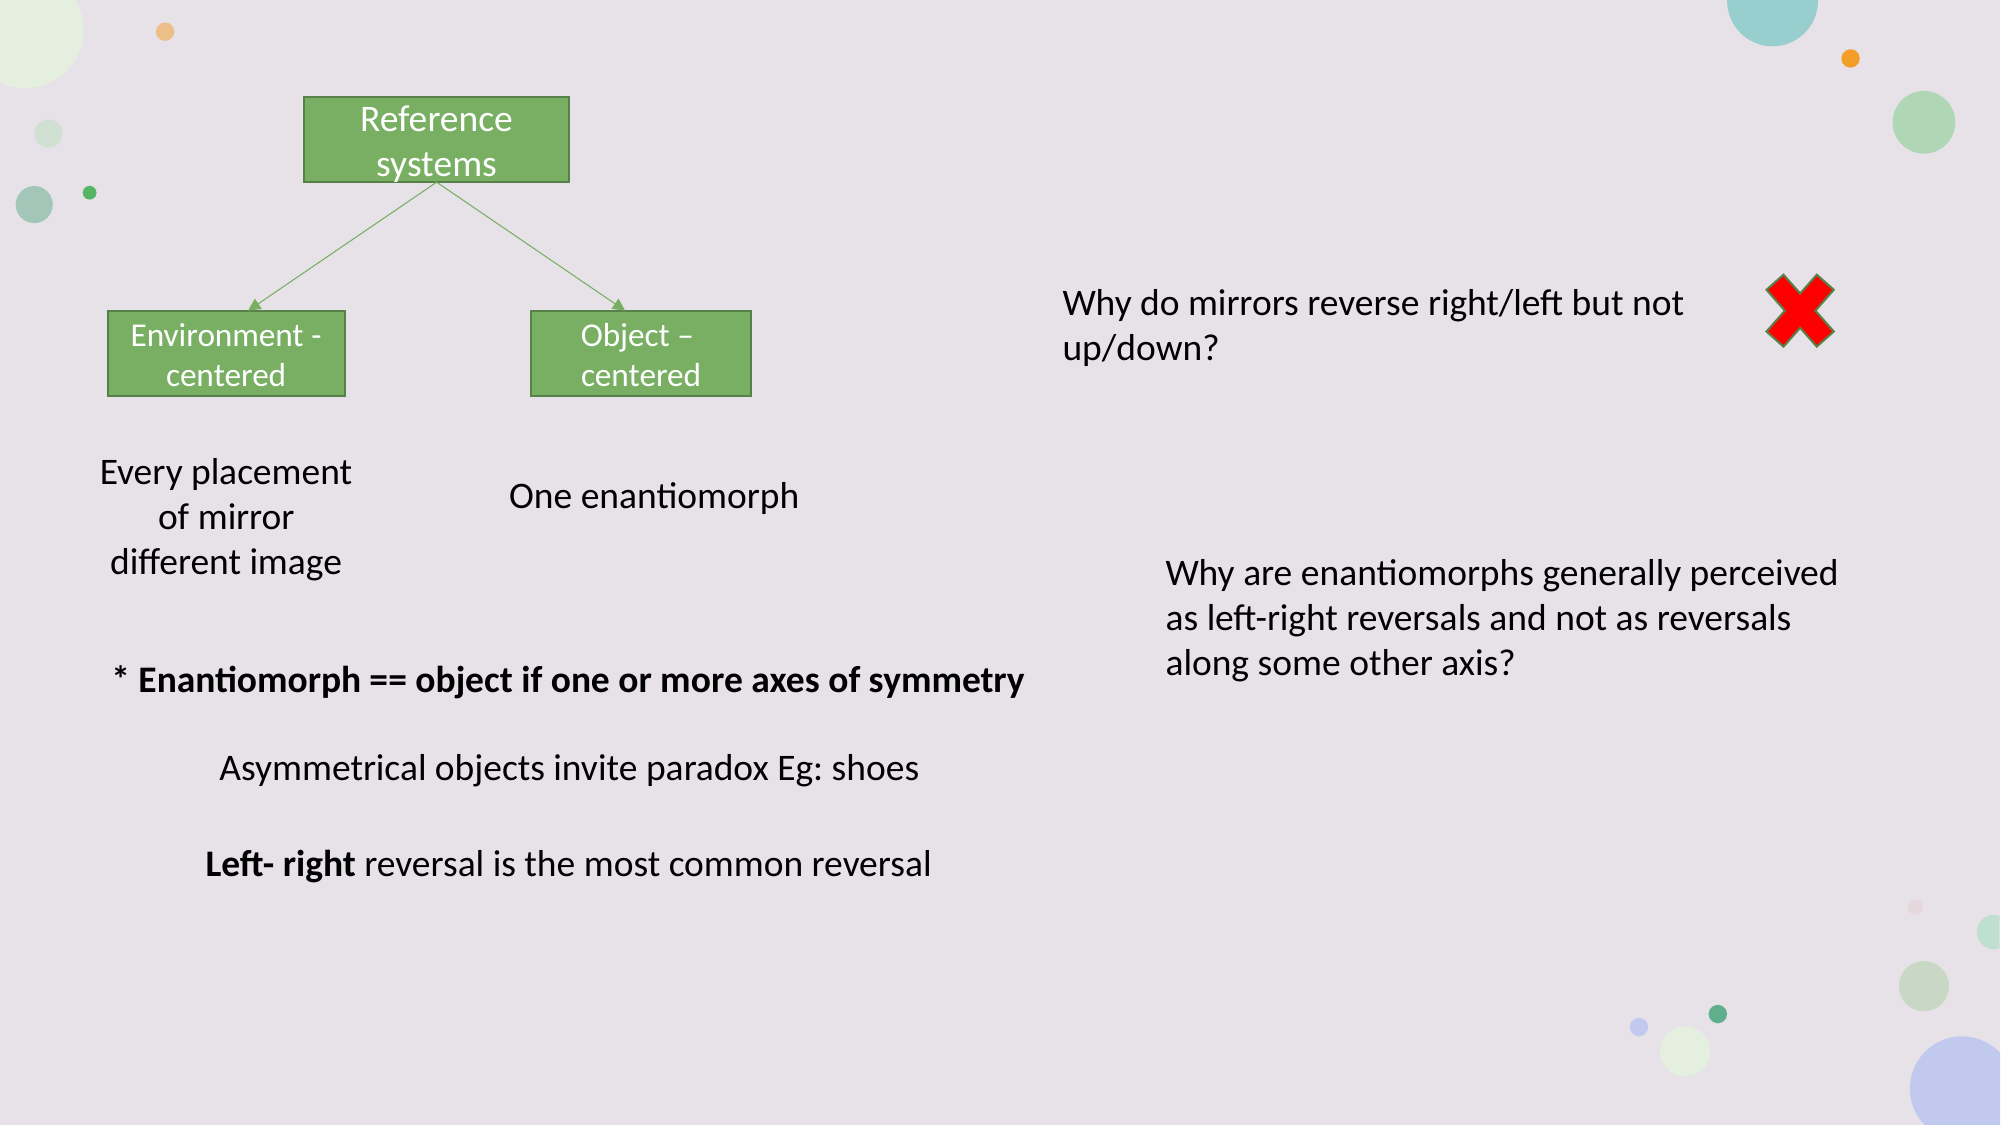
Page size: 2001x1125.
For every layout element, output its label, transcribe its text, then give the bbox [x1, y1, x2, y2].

text_box Why are enantiomorphs generally perceived as left-right reversals and not as reversals along some other axis? [1150, 540, 1864, 691]
text_box Object – centered [530, 310, 752, 397]
text_box * Enantiomorph == object if one or more axes of symmetry [96, 647, 1071, 708]
text_box One enantiomorph [494, 464, 839, 524]
text_box Environment - centered [107, 310, 346, 397]
text_box [1765, 273, 1836, 349]
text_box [436, 182, 626, 311]
text_box Reference systems [303, 96, 570, 182]
text_box Why do mirrors reverse right/left but not up/down? [1047, 271, 1715, 376]
text_box Asymmetrical objects invite paradox Eg: shoes [204, 735, 936, 796]
text_box Left- right reversal is the most common reversal [190, 831, 948, 892]
text_box Every placement of mirror different image [76, 439, 376, 589]
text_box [248, 182, 436, 311]
